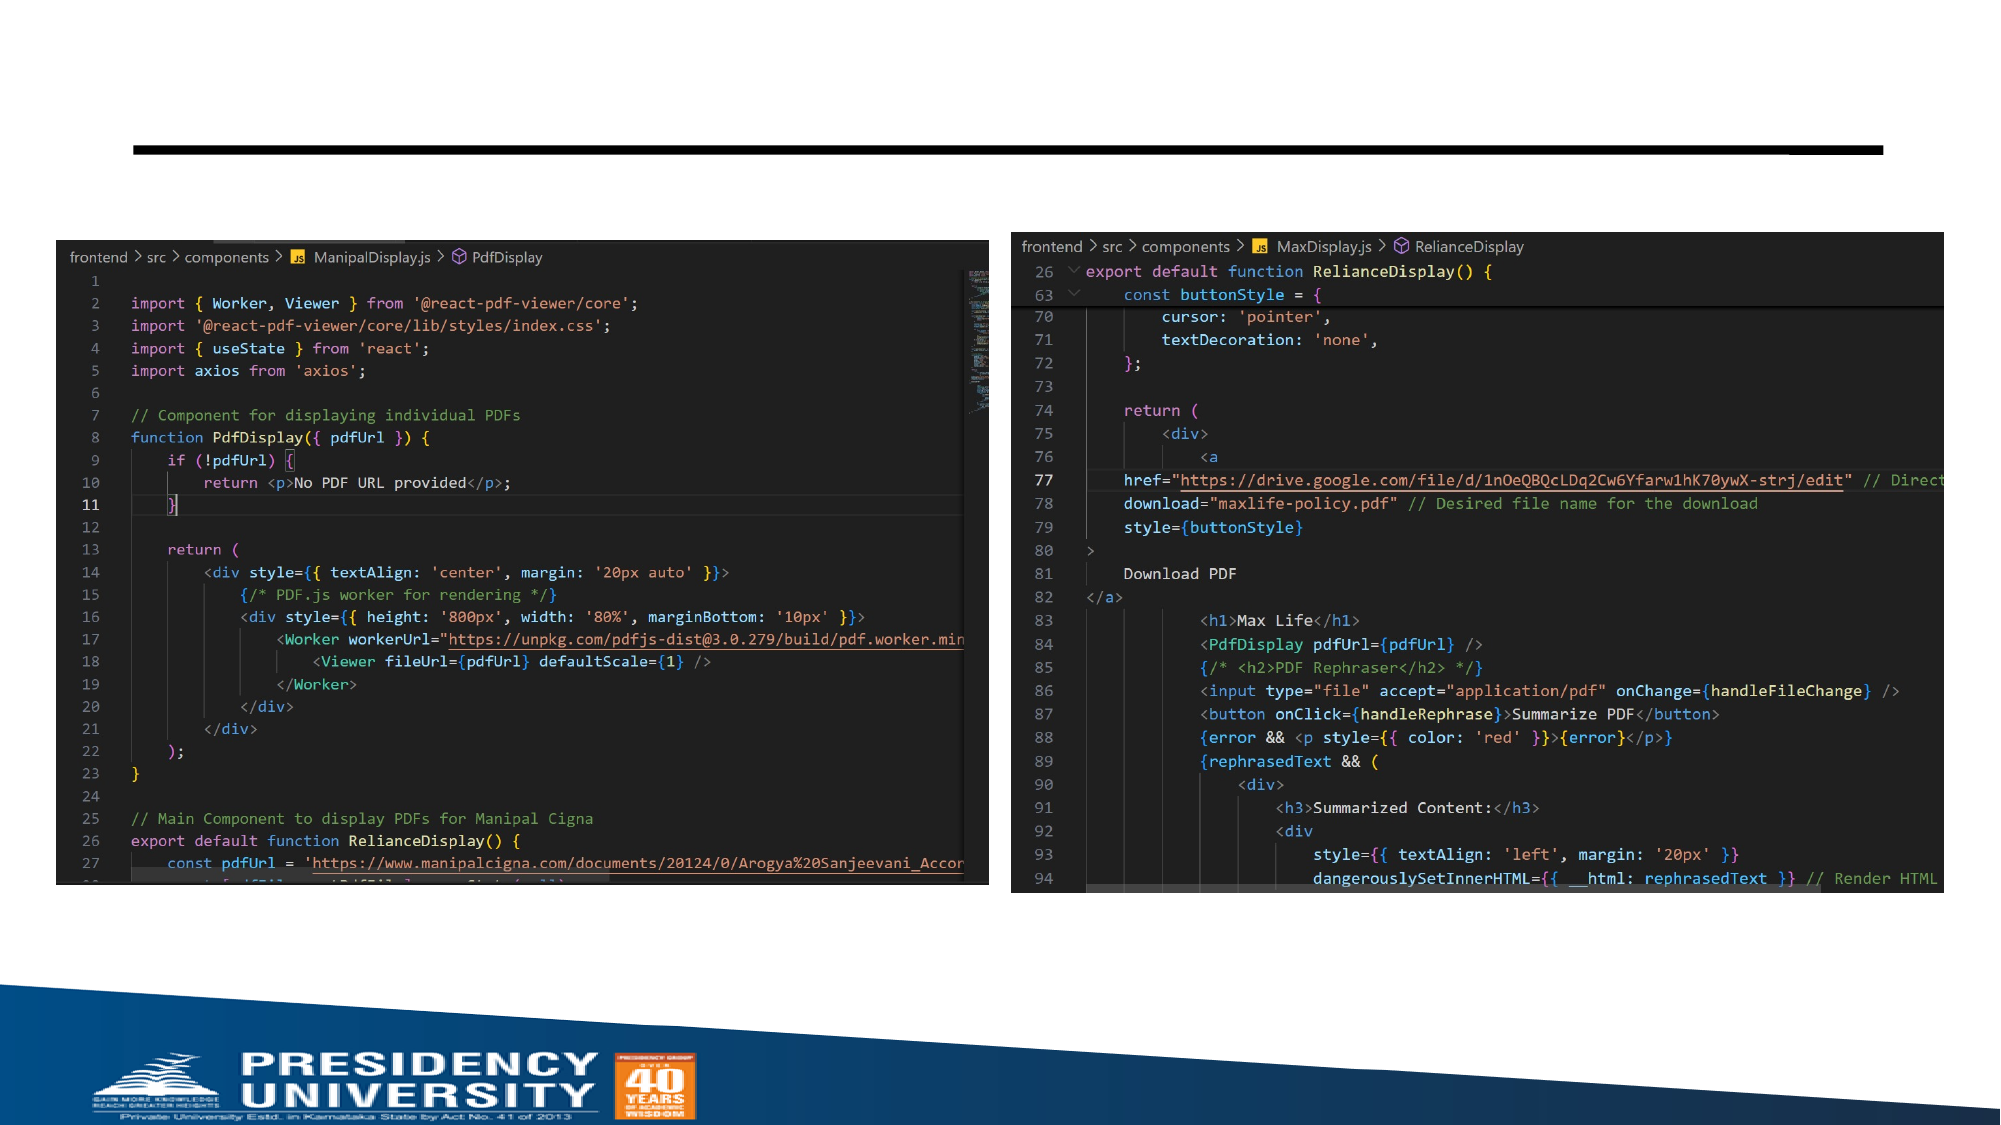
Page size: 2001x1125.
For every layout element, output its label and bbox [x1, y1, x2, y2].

picture [0, 982, 2000, 1125]
picture [1011, 232, 1944, 893]
picture [56, 240, 989, 885]
